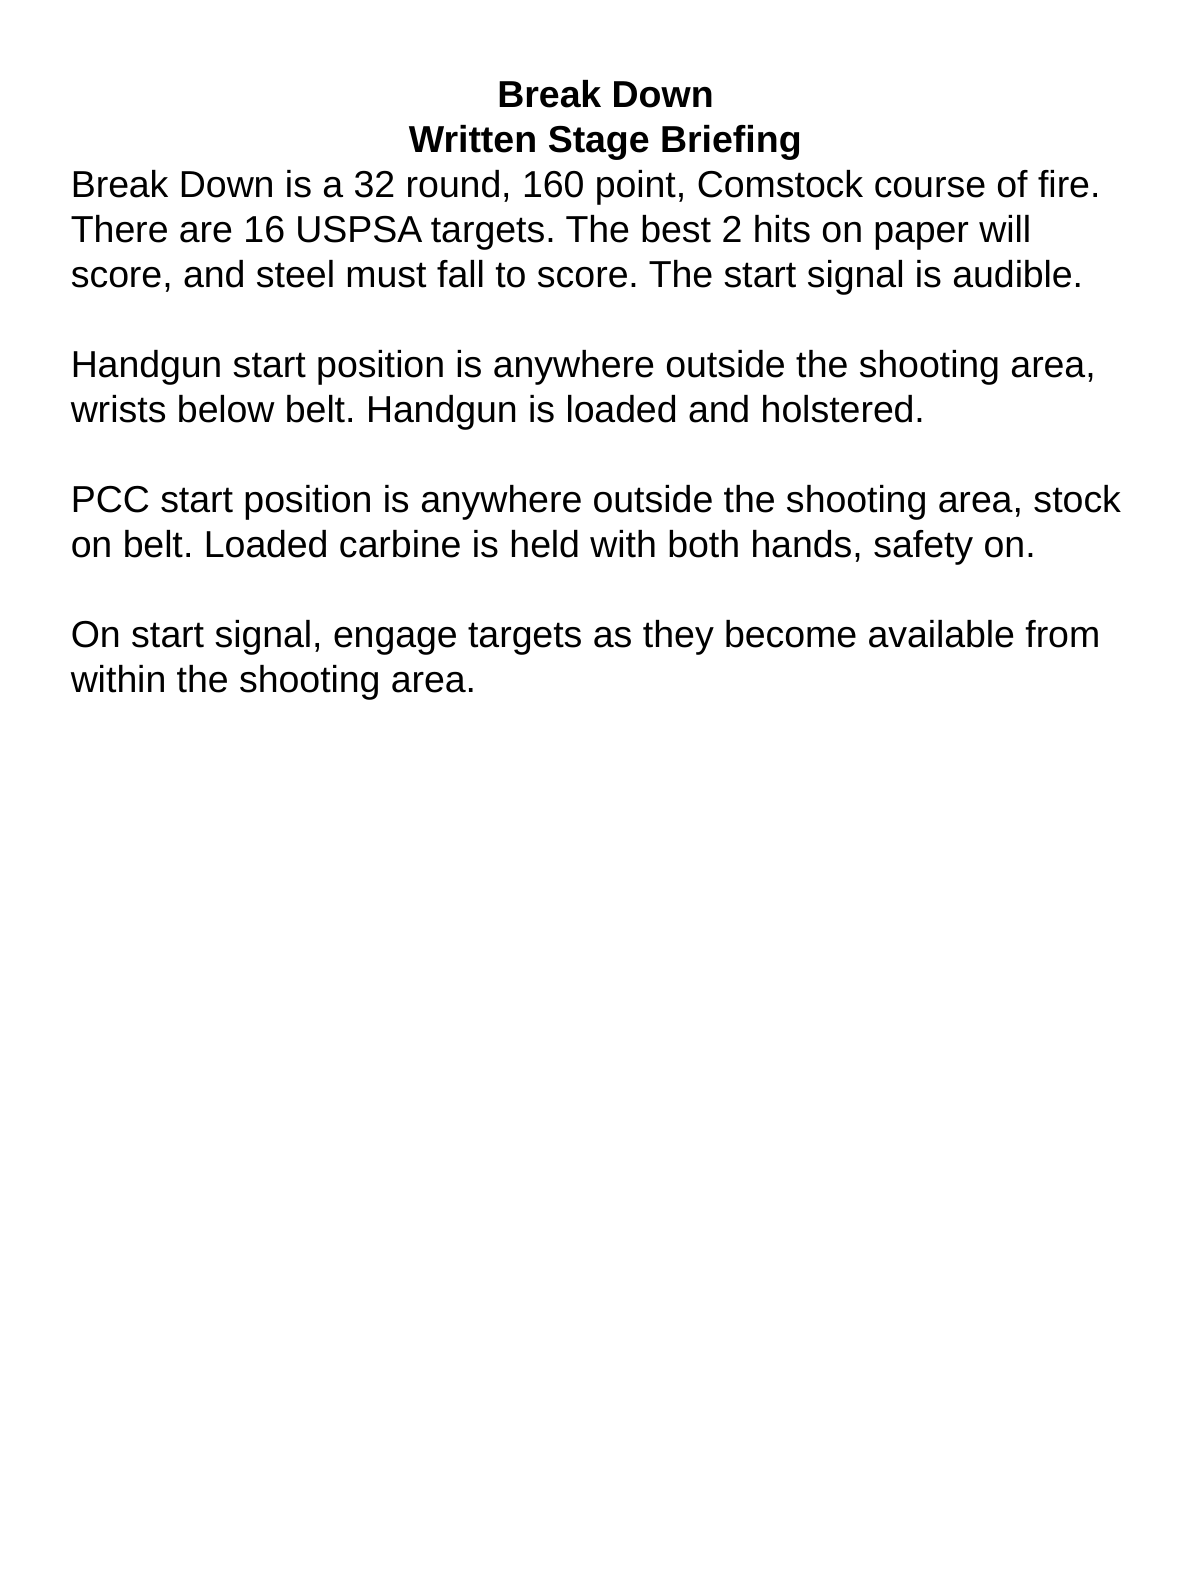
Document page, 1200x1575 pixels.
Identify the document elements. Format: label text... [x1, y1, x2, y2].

text_box Break Down Written Stage Briefing Break Down is a 32 round, 160 point, Comstock course of fire. There are 16 USPSA targets. The best 2 hits on paper will score, and steel must fall to score. The start signal is audible. Handgun start position is anywhere outside the shooting area, wrists below belt. Handgun is loaded and holstered. PCC start position is anywhere outside the shooting area, stock on belt. Loaded carbine is held with both hands, safety on. On start signal, engage targets as they become available from within the shooting area. [56, 63, 1156, 708]
